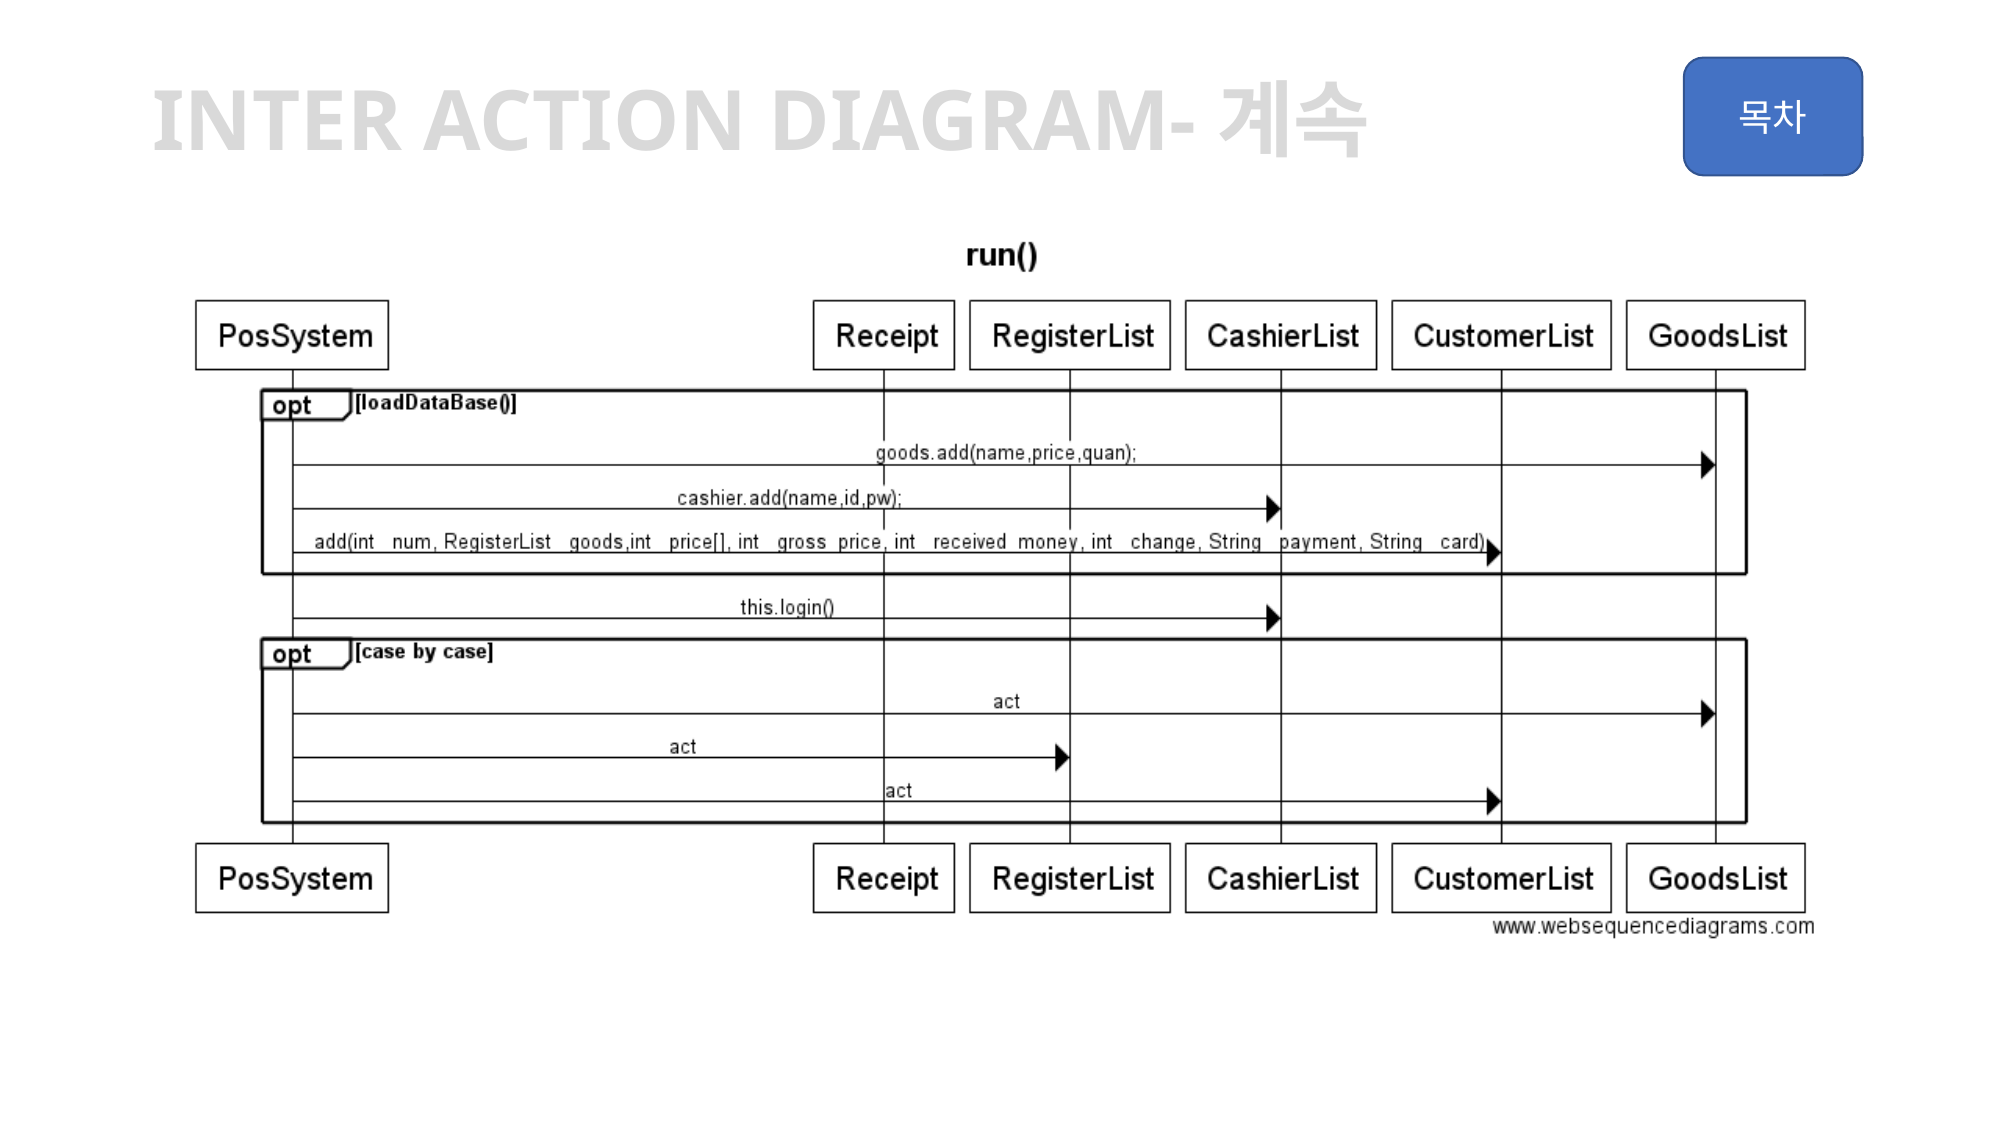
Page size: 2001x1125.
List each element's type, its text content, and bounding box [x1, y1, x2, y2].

list [137, 207, 1863, 1014]
title Inter action diagram-계속 [137, 57, 1664, 176]
picture [172, 222, 1828, 951]
